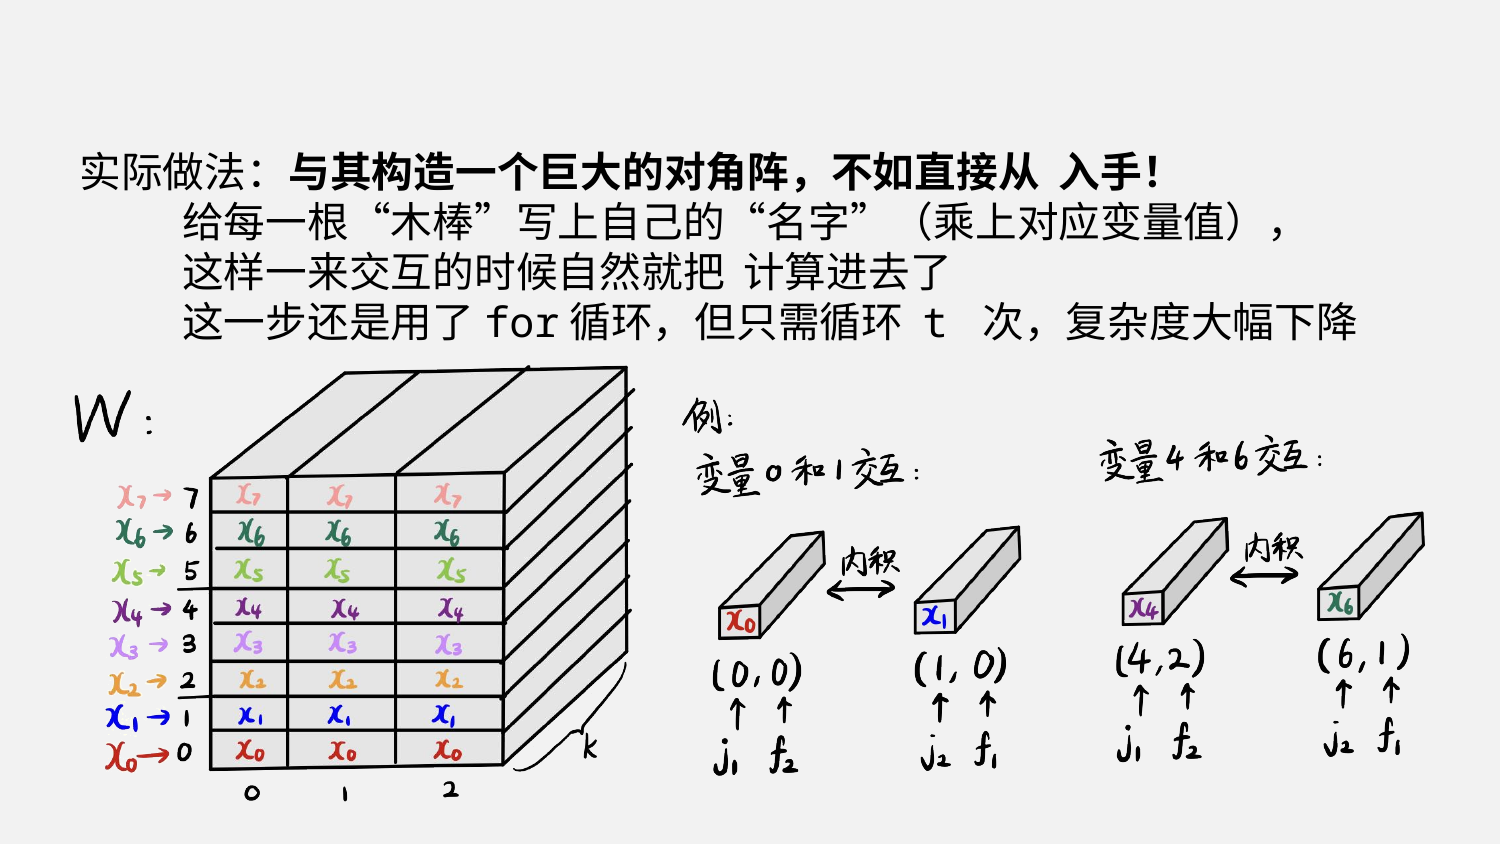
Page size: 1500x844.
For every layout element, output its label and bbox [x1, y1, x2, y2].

picture [52, 291, 1463, 844]
